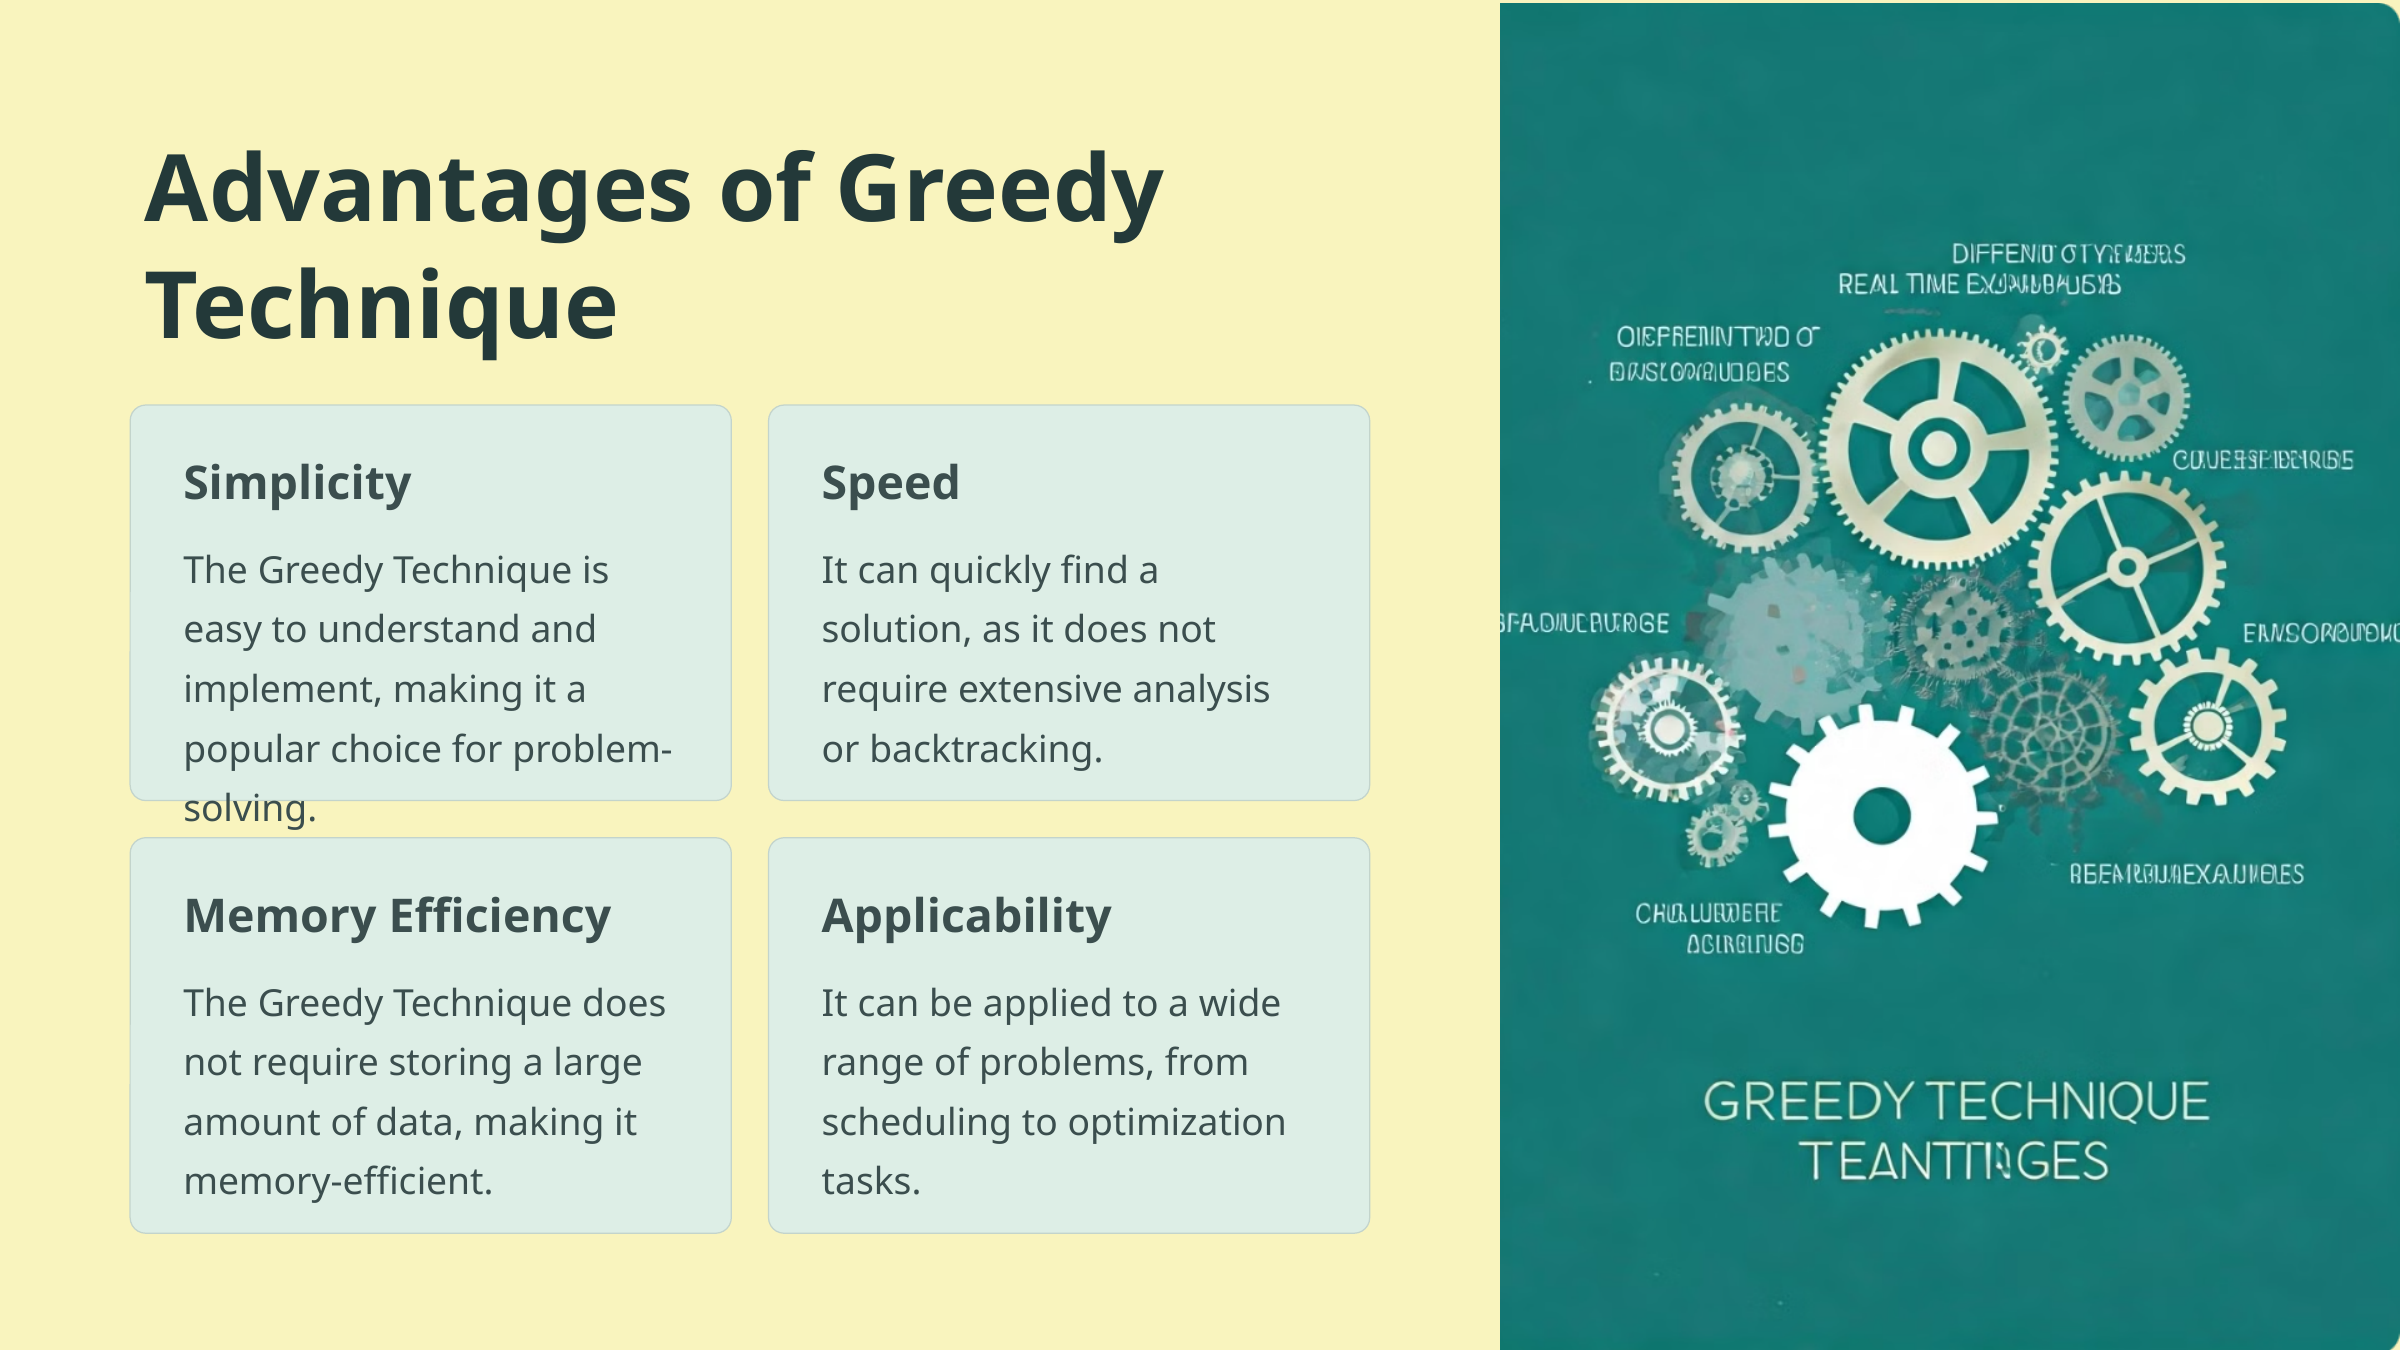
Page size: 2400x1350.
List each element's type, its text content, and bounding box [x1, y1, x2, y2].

text_box Applicability [806, 876, 1273, 935]
text_box The Greedy Technique is easy to understand and implement, making it a popular choice for problem-solving. [168, 523, 693, 762]
text_box Speed [806, 443, 1273, 502]
text_box [130, 404, 732, 801]
text_box Memory Efficiency [168, 876, 656, 935]
text_box [0, 0, 2400, 1350]
text_box It can quickly find a solution, as it does not require extensive analysis or backtracking. [806, 523, 1332, 703]
text_box [768, 404, 1370, 801]
picture [1499, 3, 2400, 1350]
text_box [768, 837, 1370, 1234]
text_box Advantages of Greedy Technique [130, 116, 1370, 350]
text_box It can be applied to a wide range of problems, from scheduling to optimization tasks. [806, 956, 1332, 1195]
text_box Simplicity [168, 443, 634, 502]
text_box The Greedy Technique does not require storing a large amount of data, making it memory-efficient. [168, 956, 693, 1195]
text_box [130, 837, 732, 1234]
